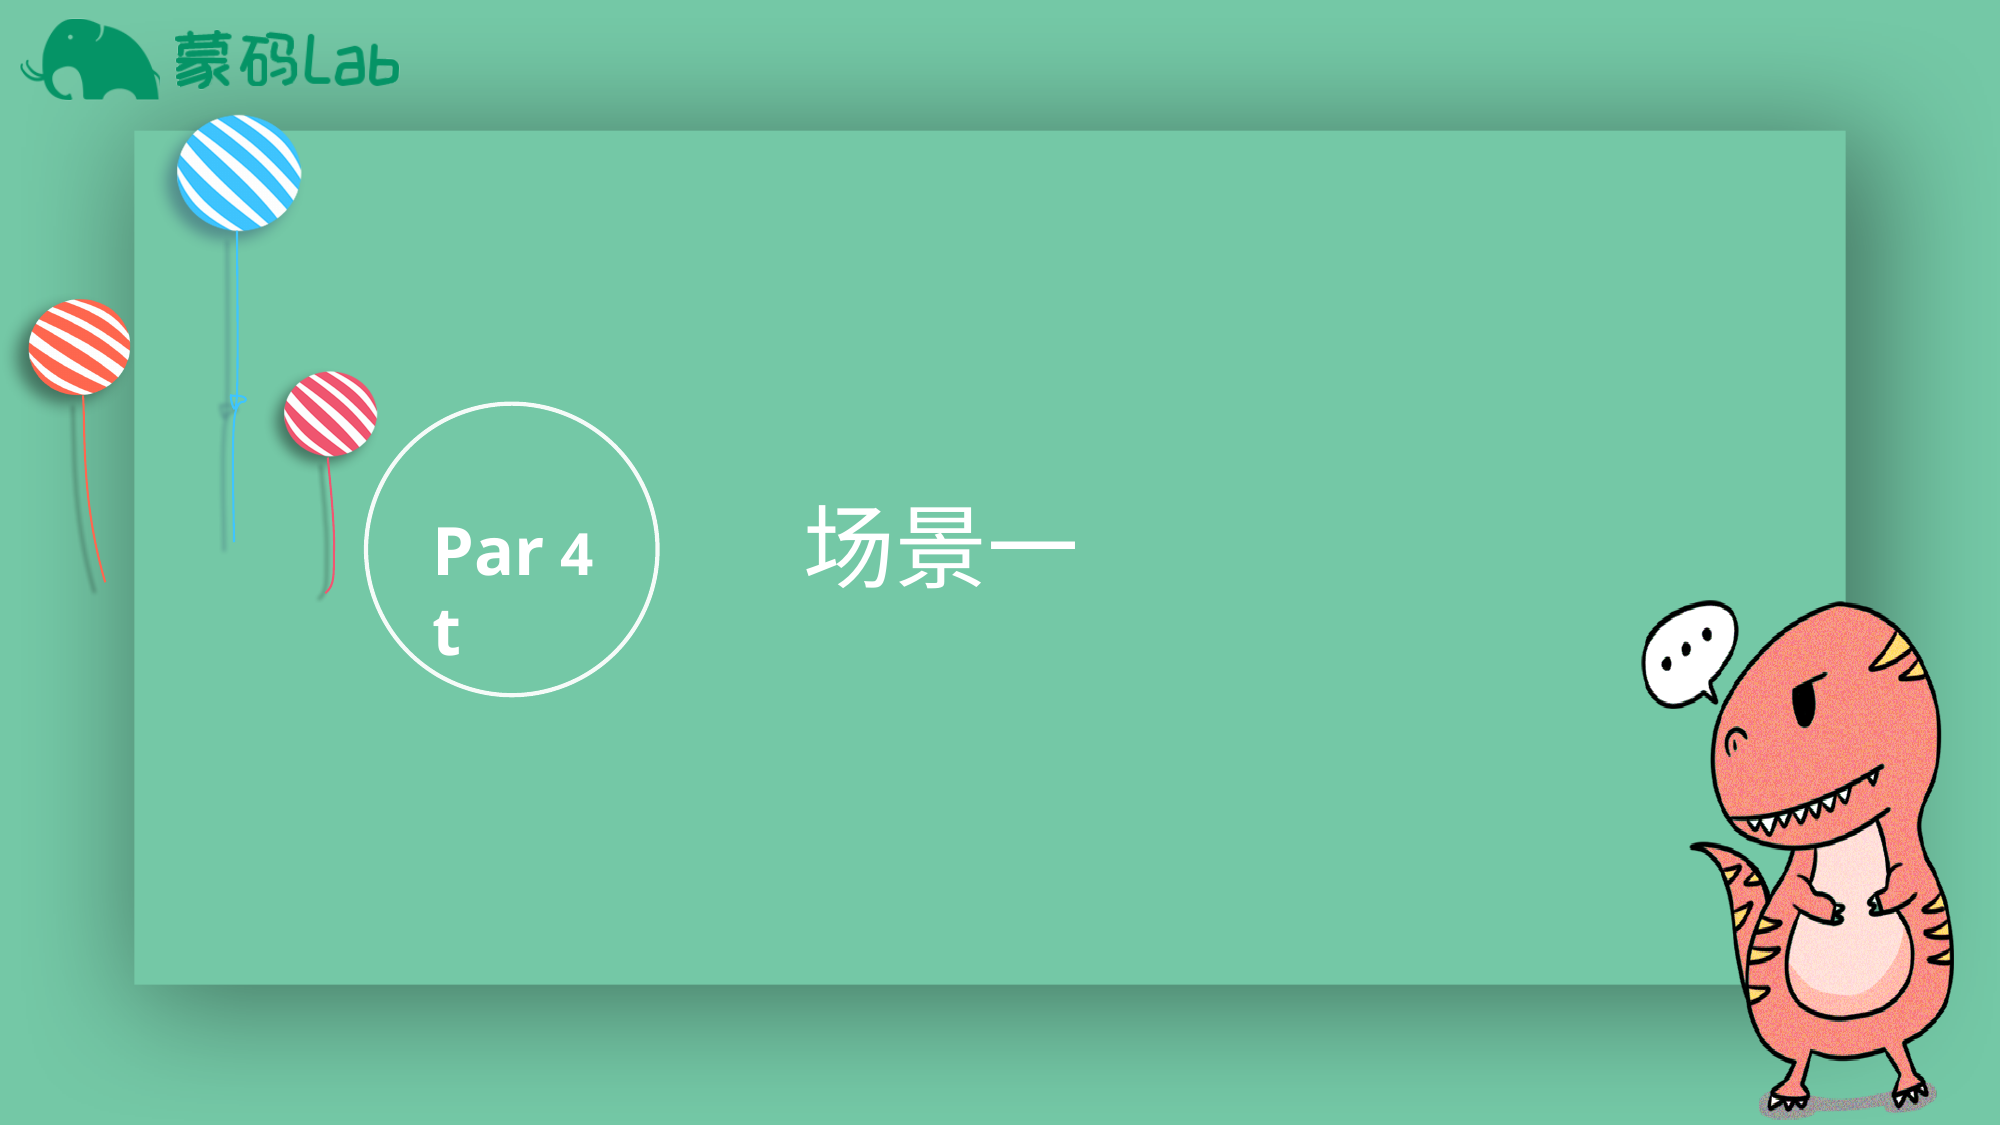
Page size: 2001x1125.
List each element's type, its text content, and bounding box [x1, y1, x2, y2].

picture [8, 9, 410, 111]
list 4 [545, 517, 710, 610]
picture [1582, 570, 2000, 1125]
list 场景一 [789, 494, 1231, 621]
